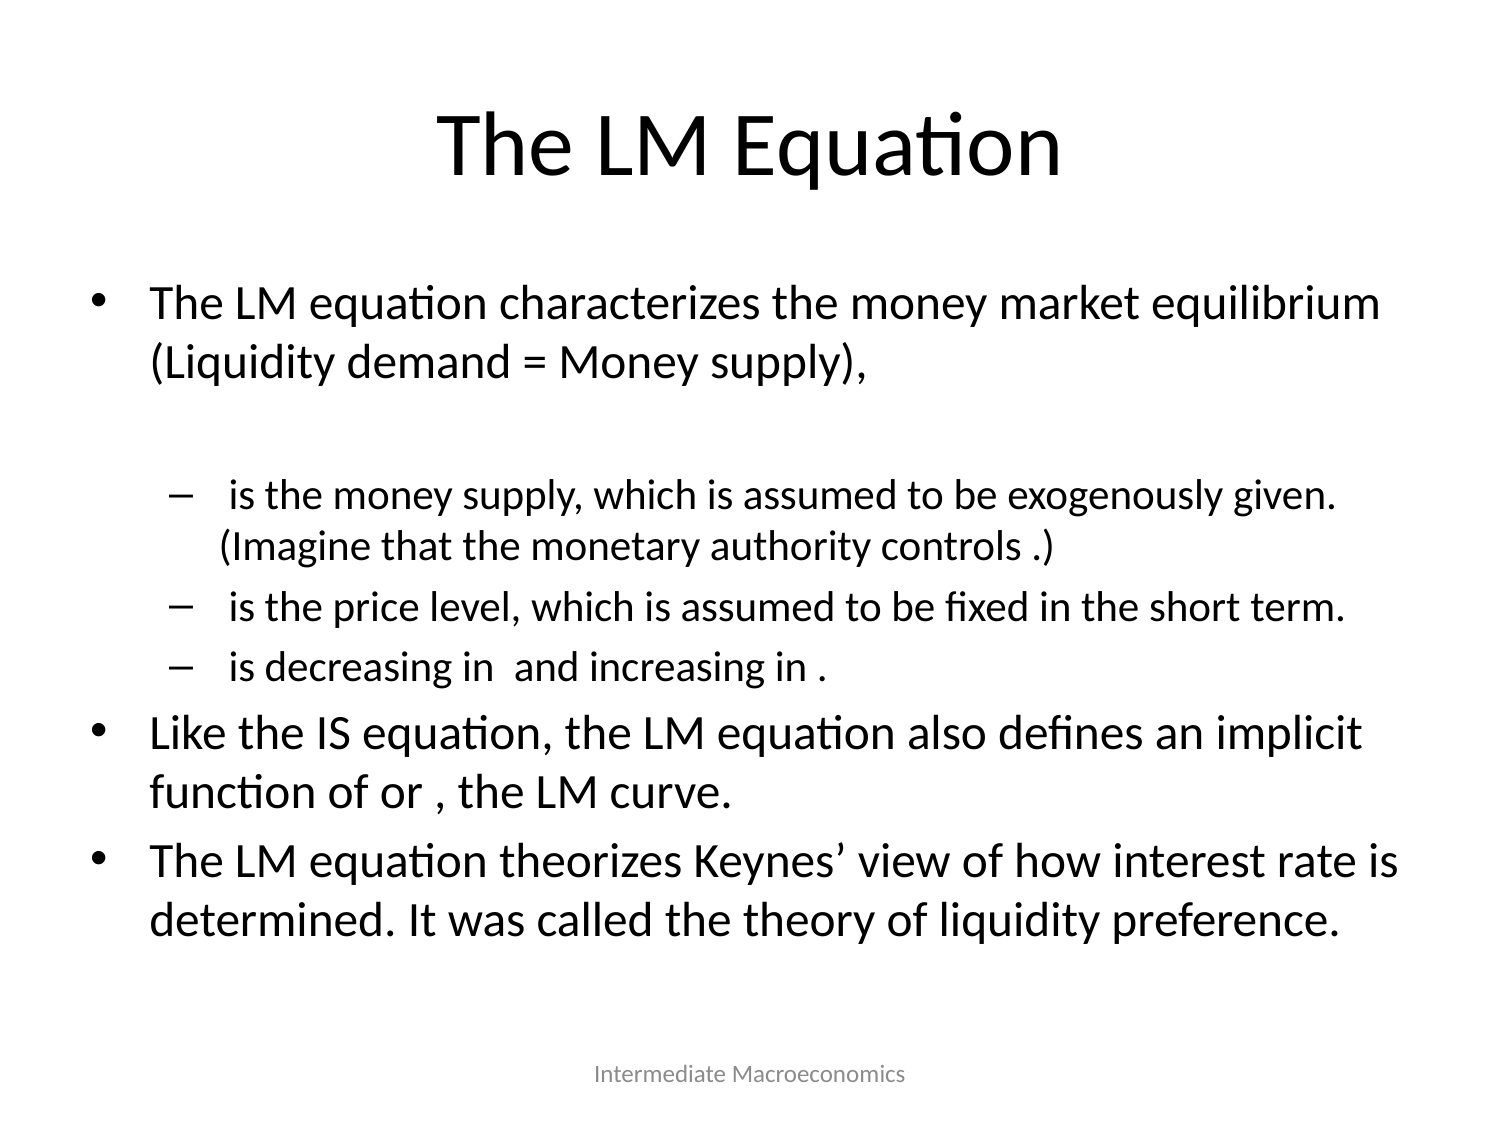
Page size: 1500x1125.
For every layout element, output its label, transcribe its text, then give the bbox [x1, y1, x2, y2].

footer Intermediate Macroeconomics [512, 1042, 988, 1103]
title The LM Equation [75, 45, 1425, 233]
